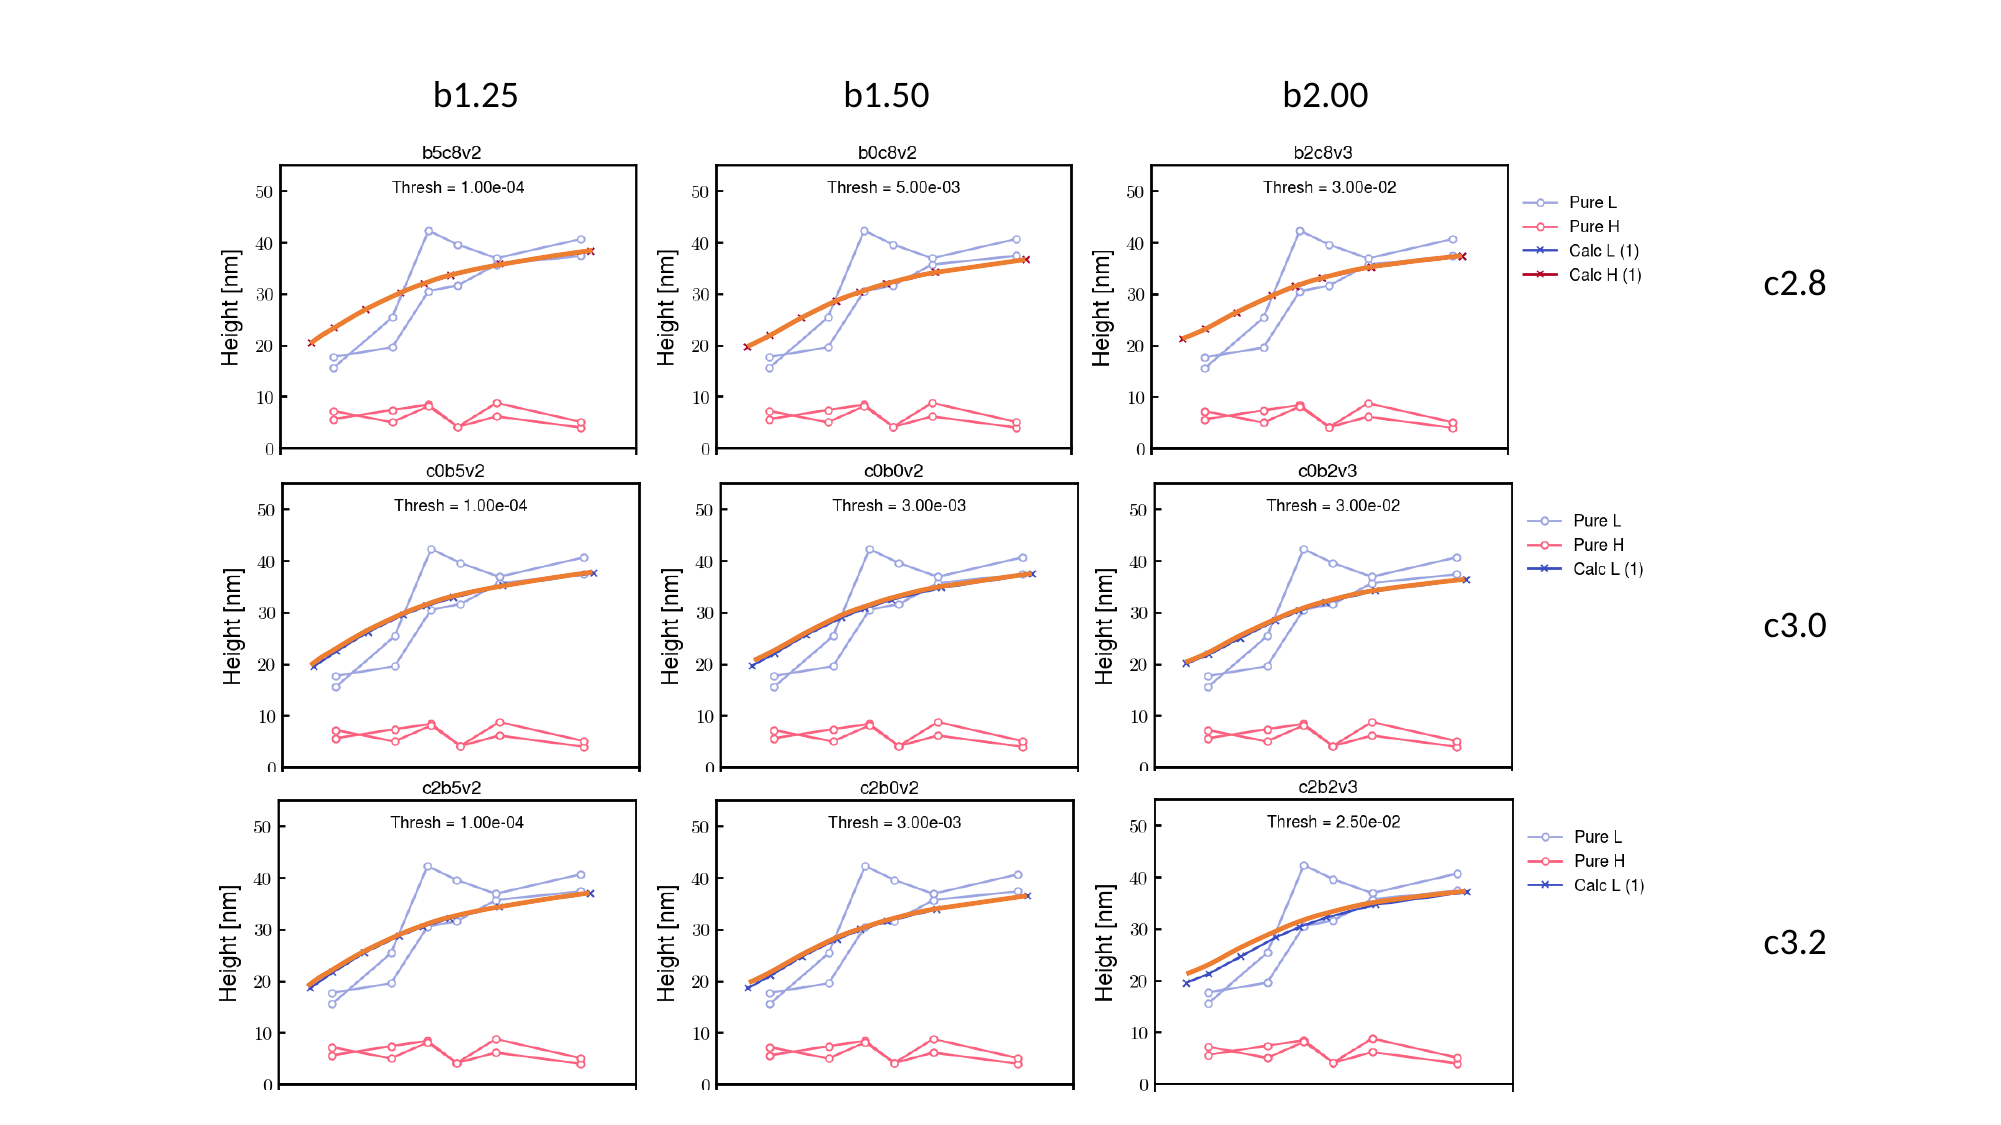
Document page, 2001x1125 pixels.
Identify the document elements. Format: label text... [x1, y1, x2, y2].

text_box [211, 137, 1652, 1092]
text_box b2.00 [1211, 62, 1439, 123]
text_box c3.2 [1749, 910, 1909, 970]
text_box b1.25 [362, 62, 590, 123]
text_box c3.0 [1749, 592, 1909, 653]
text_box c2.8 [1749, 250, 1909, 311]
text_box b1.50 [773, 62, 1000, 123]
